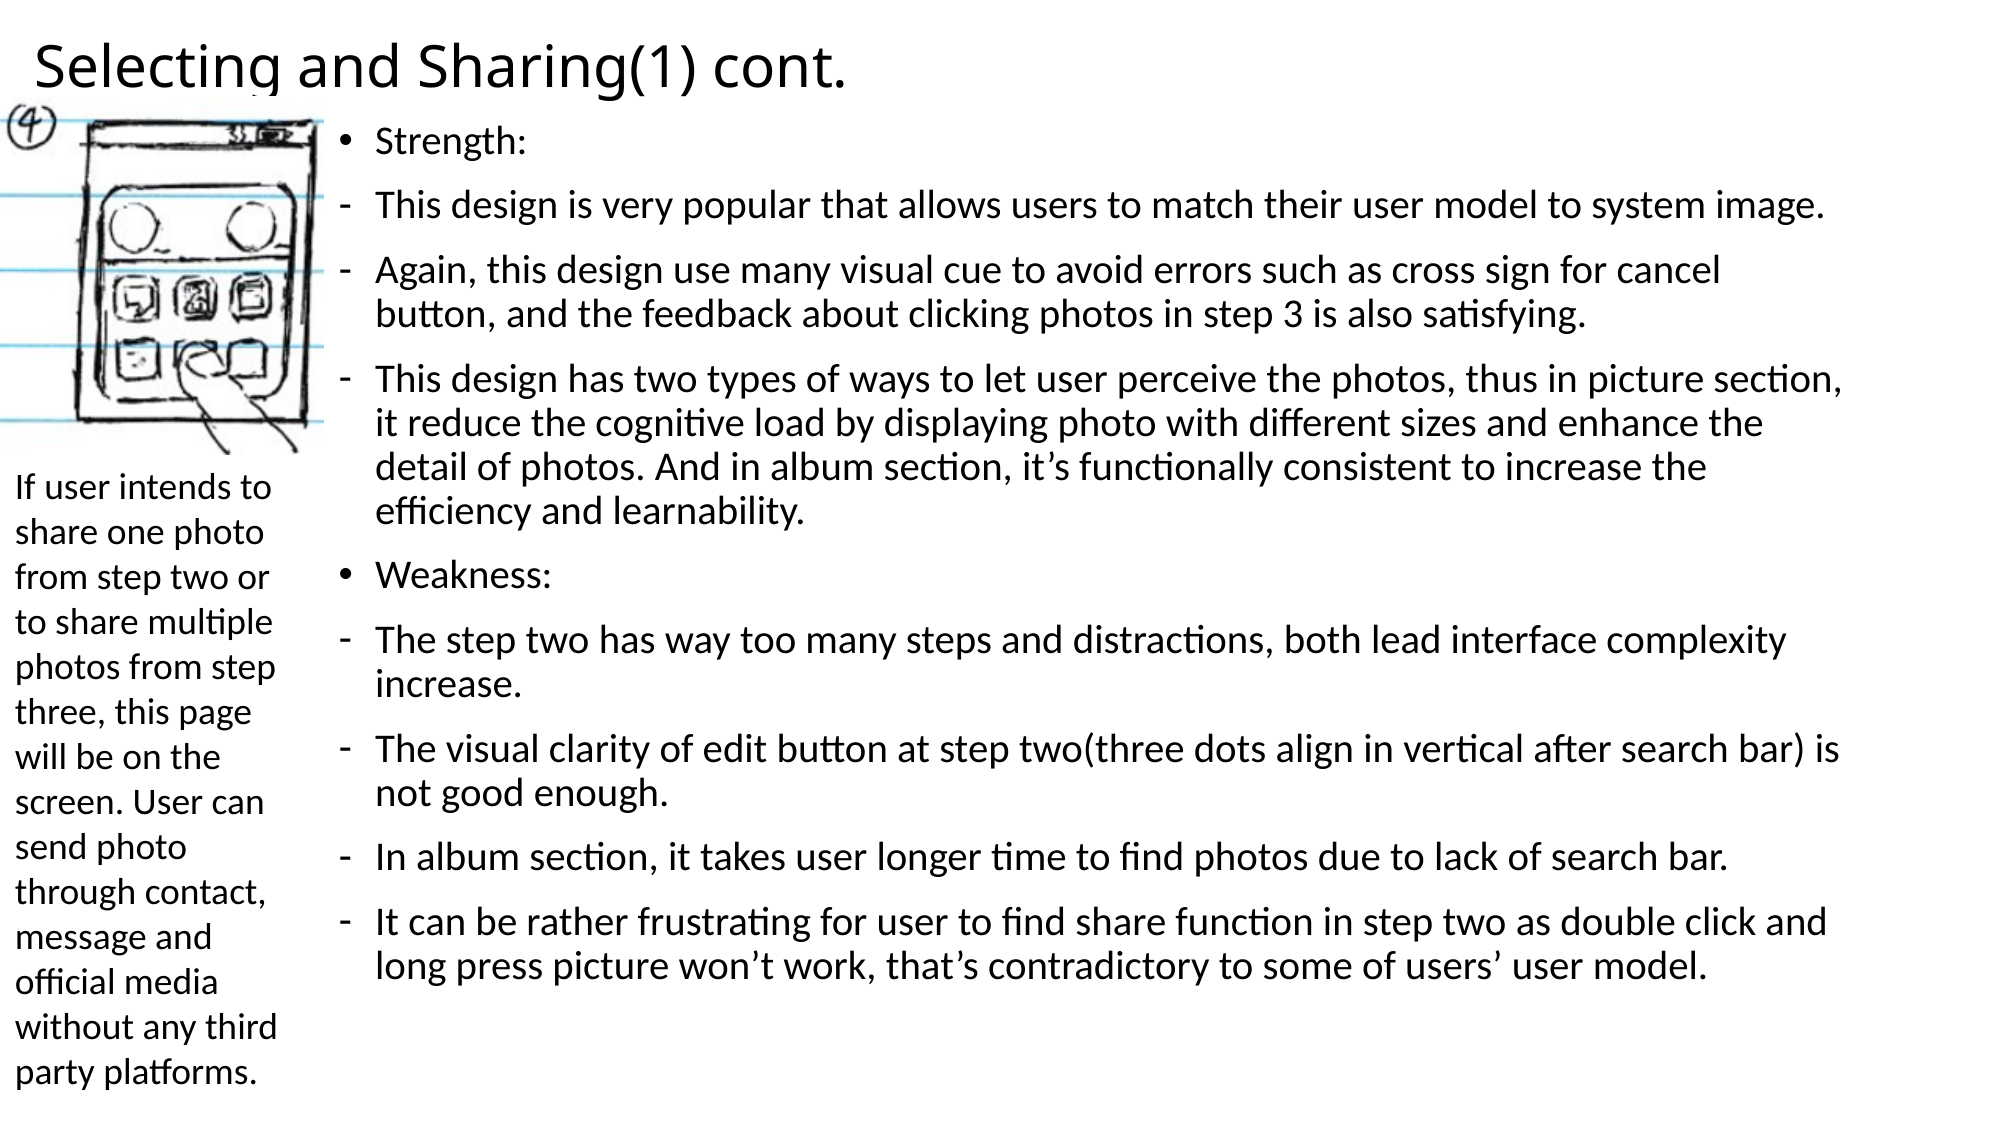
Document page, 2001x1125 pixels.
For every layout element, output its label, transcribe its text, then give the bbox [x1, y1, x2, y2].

list Strength: This design is very popular that allows users to match their user model to system image. Again, this design use many visual cue to avoid errors such as cross sign for cancel button, and the feedback about clicking photos in step 3 is also satisfying. This design has two types of ways to let user perceive the photos, thus in picture section, it reduce the cognitive load by displaying photo with different sizes and enhance the detail of photos. And in album section, it’s functionally consistent to increase the efficiency and learnability. Weakness: The step two has way too many steps and distractions, both lead interface complexity increase. The visual clarity of edit button at step two(three dots align in vertical after search bar) is not good enough. In album section, it takes user longer time to find photos due to lack of search bar. It can be rather frustrating for user to find share function in step two as double click and long press picture won’t work, that’s contradictory to some of users’ user model. [324, 111, 1863, 1014]
title Selecting and Sharing(1) cont. [19, 24, 1745, 111]
picture [0, 96, 324, 455]
text_box If user intends to share one photo from step two or to share multiple photos from step three, this page will be on the screen. User can send photo through contact, message and official media without any third party platforms. [0, 455, 324, 1100]
